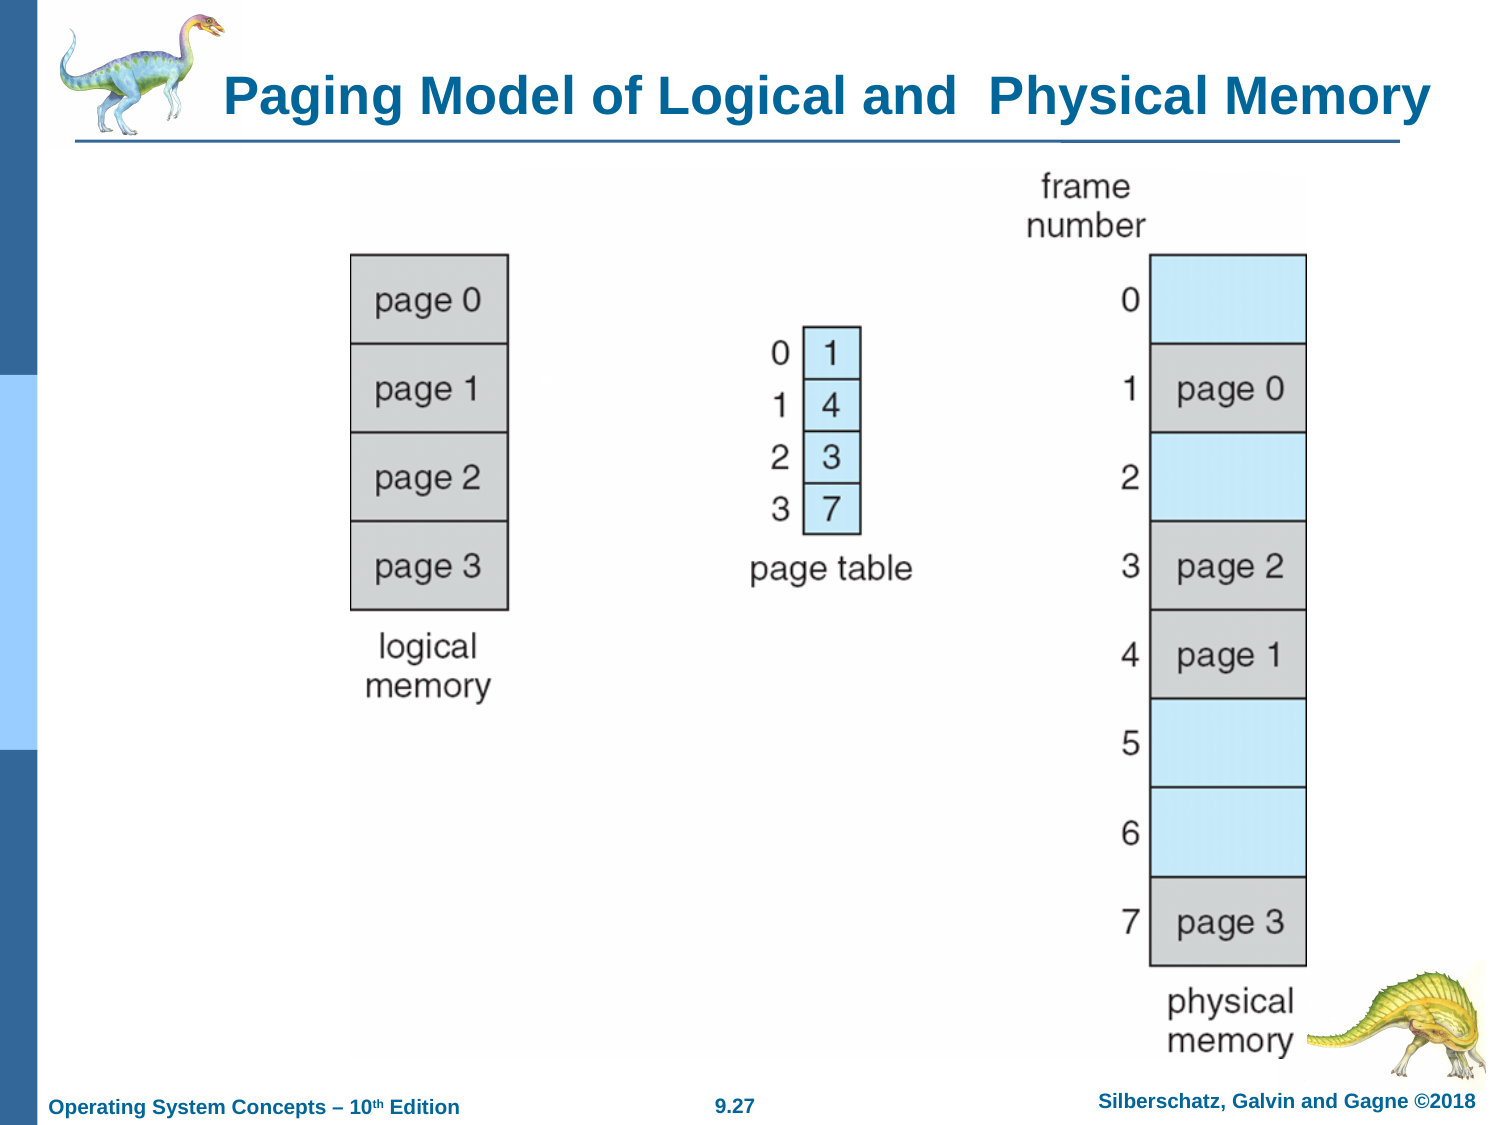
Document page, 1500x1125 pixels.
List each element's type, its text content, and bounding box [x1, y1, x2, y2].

title Paging Model of Logical and Physical Memory [153, 27, 1500, 134]
picture [46, 0, 243, 149]
picture [350, 164, 1486, 1090]
